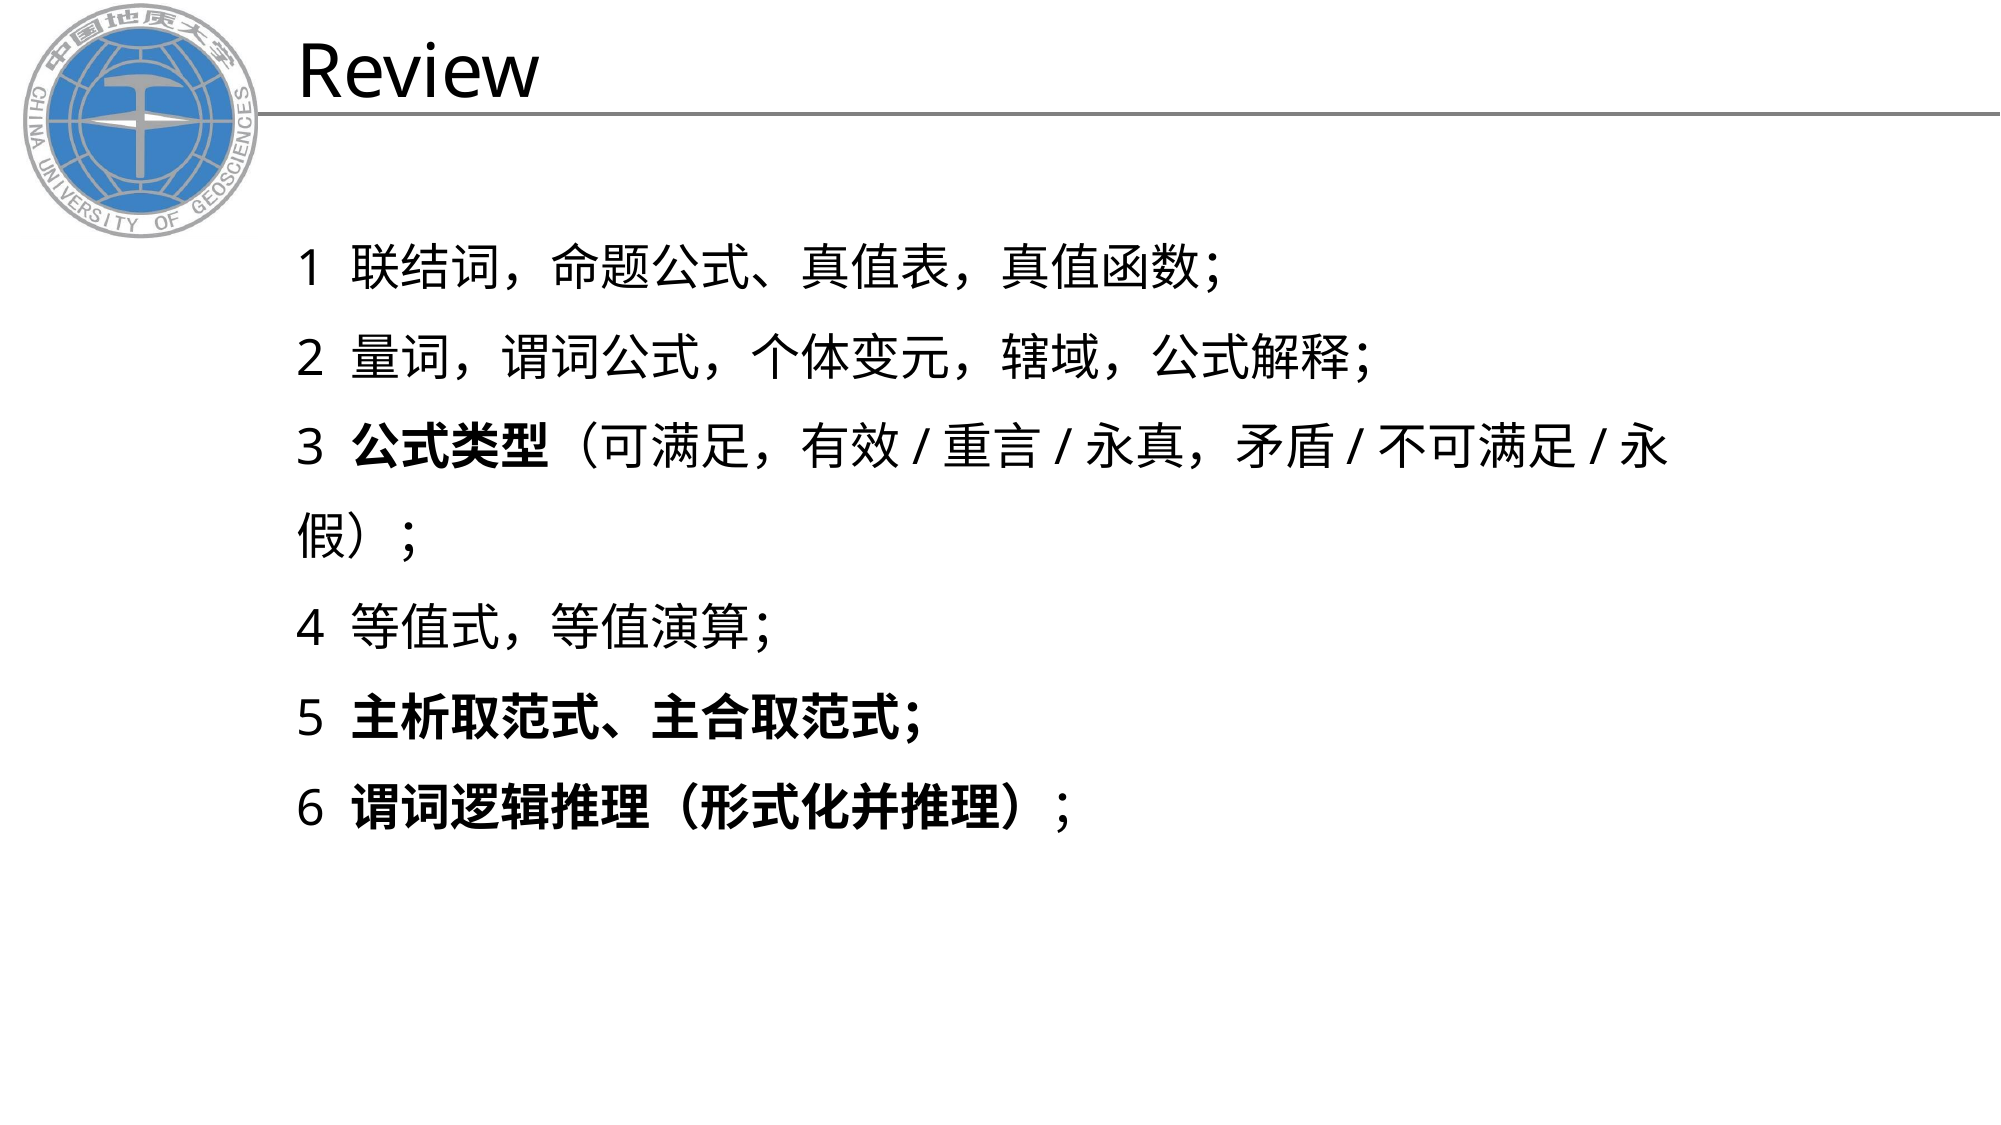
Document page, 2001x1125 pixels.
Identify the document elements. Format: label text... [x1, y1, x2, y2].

text_box Review [281, 15, 1575, 197]
text_box 1 联结词，命题公式、真值表，真值函数； 2 量词，谓词公式，个体变元，辖域，公式解释； 3 公式类型（可满足，有效/重言/永真，矛盾/不可满足/永假）； 4 等值式，等值演算； 5 主析取范式、主合取范式； 6 谓词逻辑推理（形式化并推理）； [281, 197, 1715, 843]
picture [21, 3, 258, 239]
